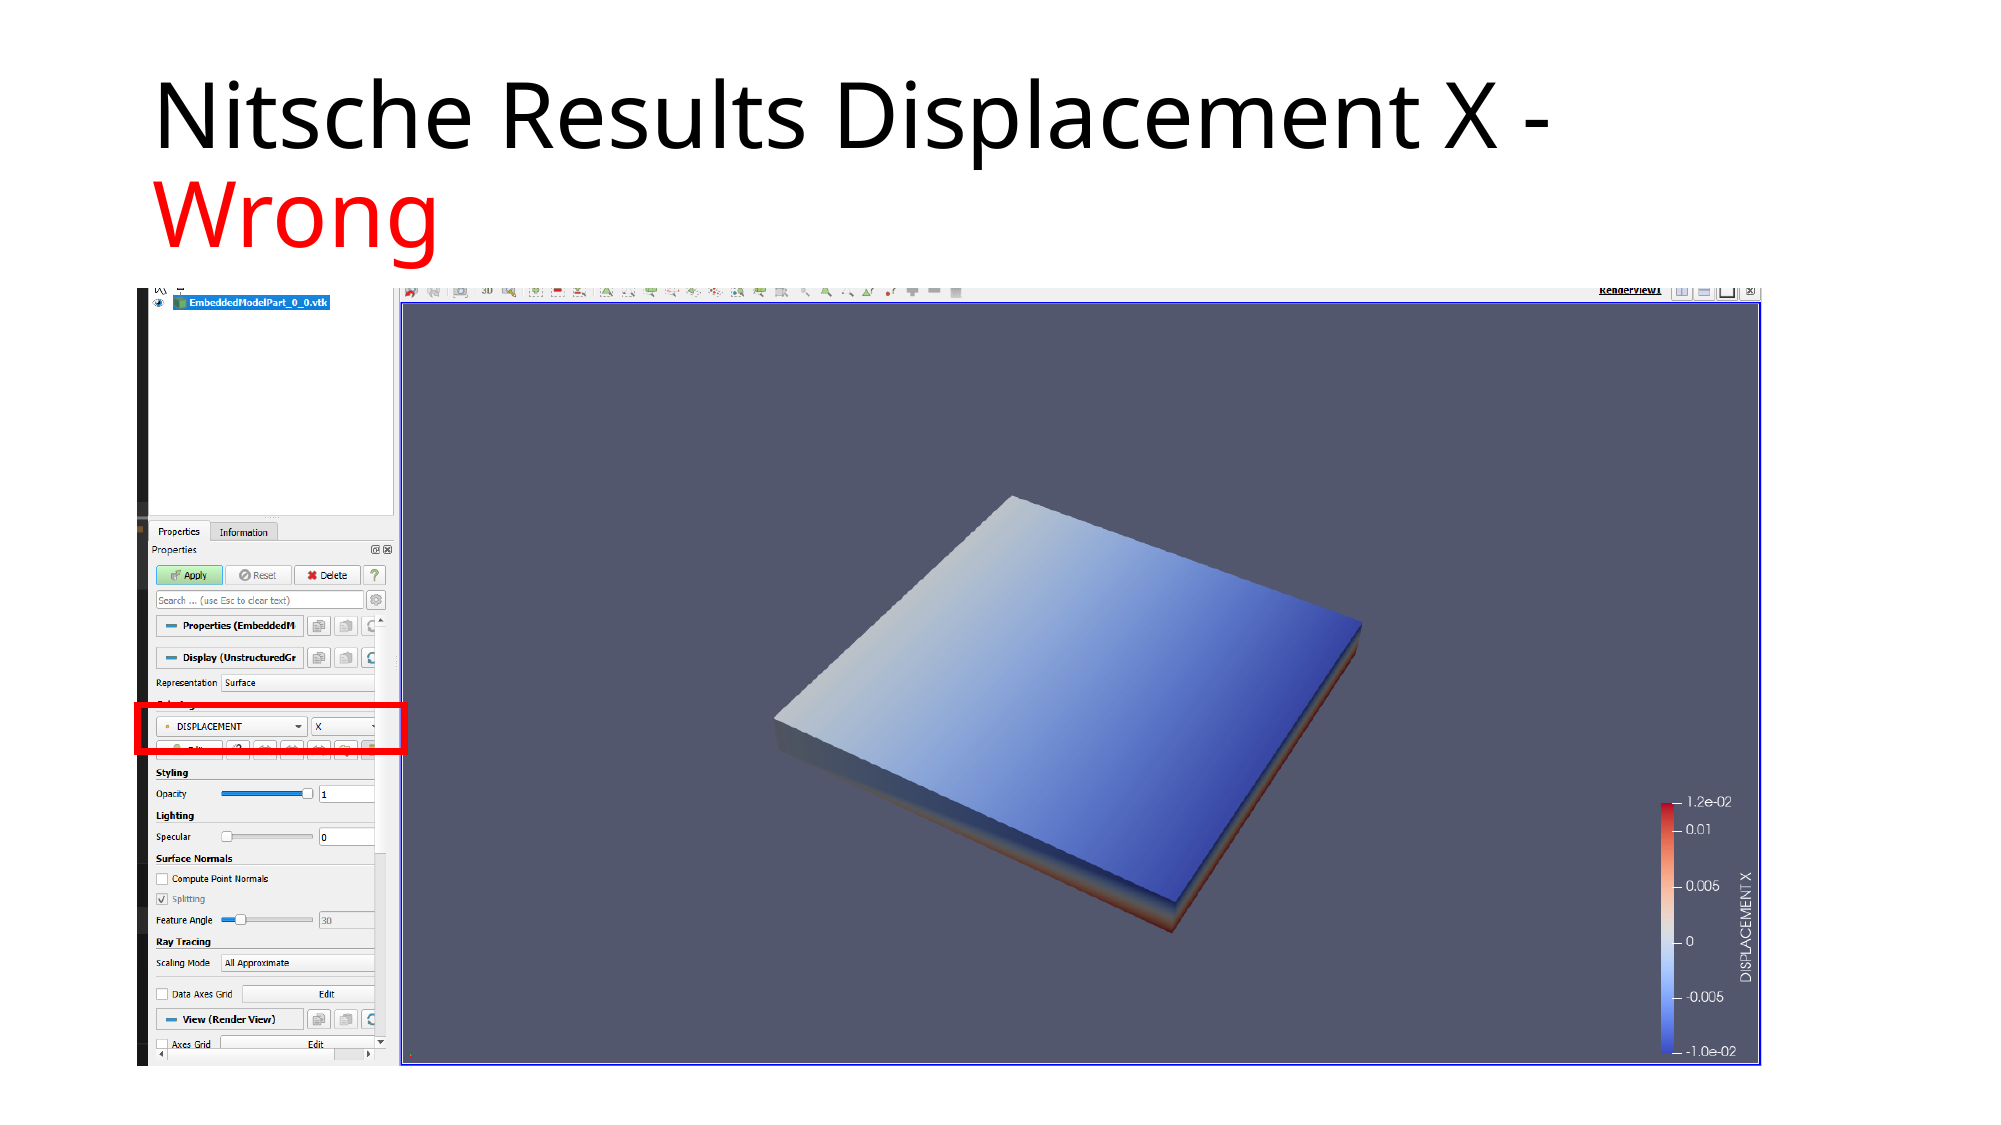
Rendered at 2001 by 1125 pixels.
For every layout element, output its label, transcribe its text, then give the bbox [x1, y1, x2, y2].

picture [136, 287, 1762, 1066]
title Nitsche Results Displacement X - Wrong [137, 59, 1863, 278]
